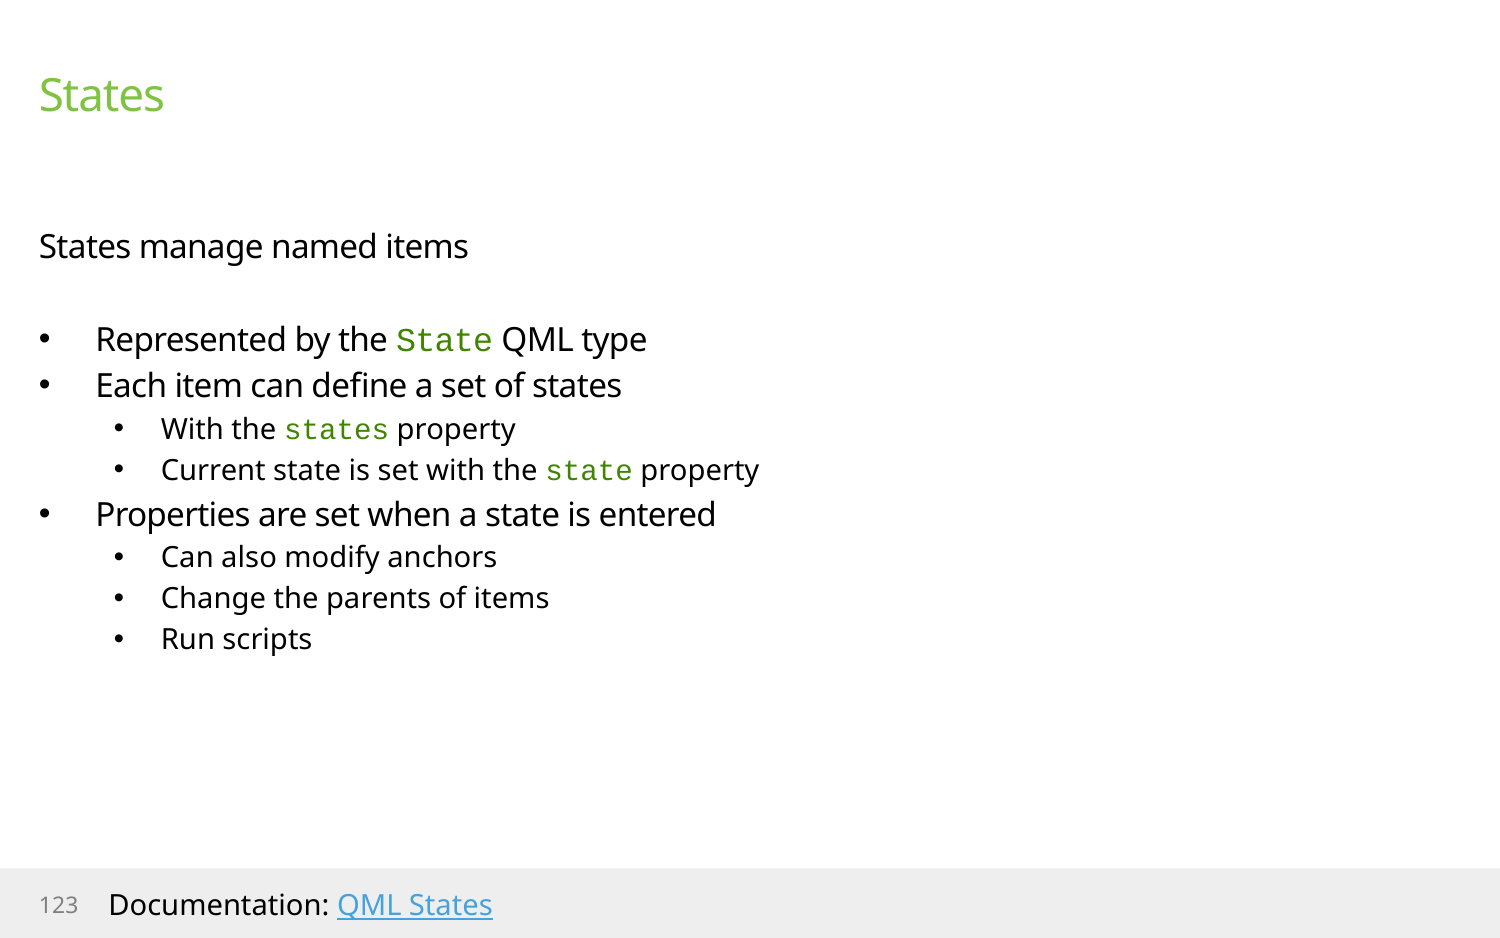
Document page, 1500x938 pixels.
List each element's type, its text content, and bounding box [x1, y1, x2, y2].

list States manage named items Represented by the State QML type Each item can define a set of states With the states property Current state is set with the state property Properties are set when a state is entered Can also modify anchors Change the parents of items Run scripts [39, 224, 1272, 846]
slide_number 123 [39, 892, 93, 921]
title States [39, 66, 1052, 196]
text_box Documentation: QML States [93, 892, 1315, 928]
